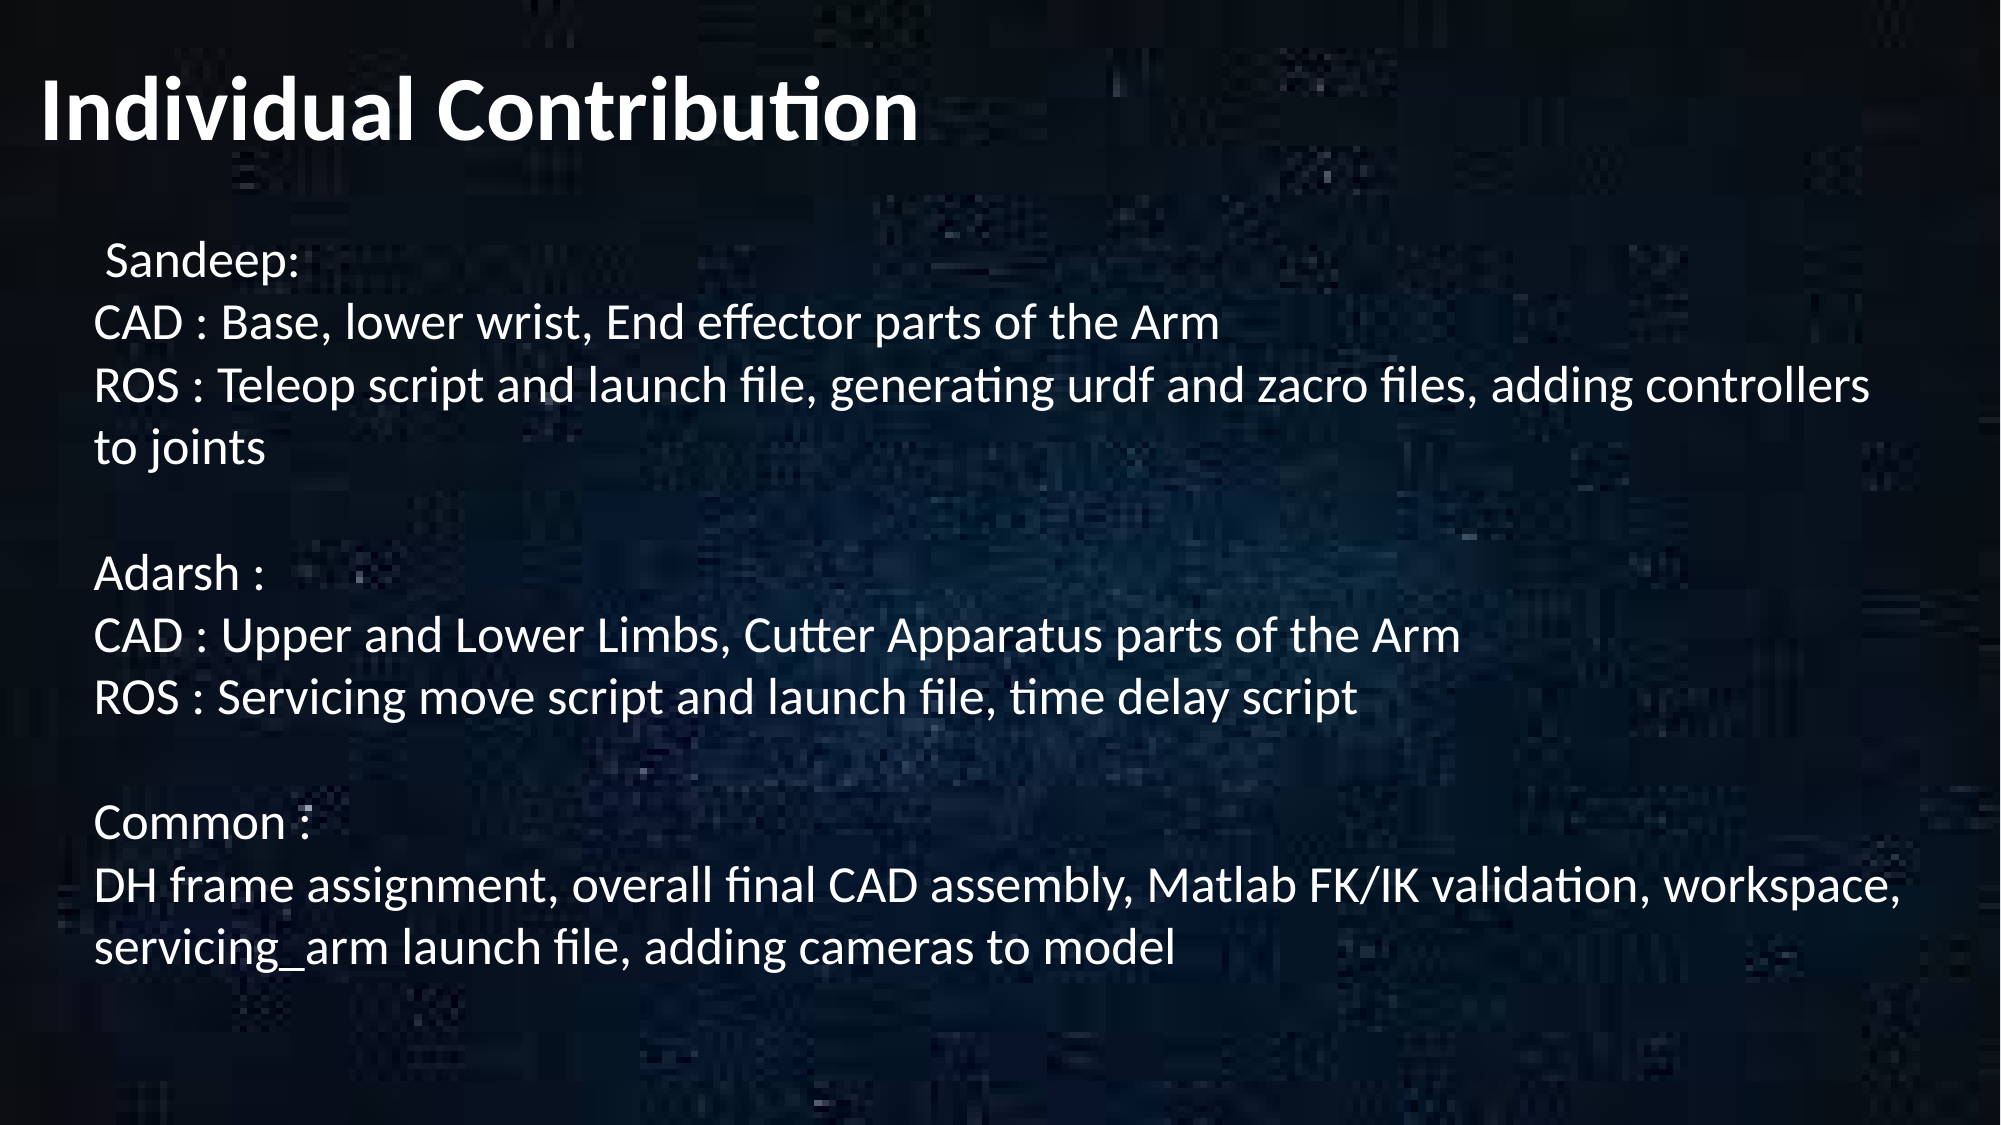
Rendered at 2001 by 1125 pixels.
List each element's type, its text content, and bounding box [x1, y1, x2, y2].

picture [0, 0, 2001, 1125]
text_box Sandeep: CAD : Base, lower wrist, End effector parts of the Arm ROS : Teleop script and launch file, generating urdf and zacro files, adding controllers to joints Adarsh : CAD : Upper and Lower Limbs, Cutter Apparatus parts of the Arm ROS : Servicing move script and launch file, time delay script Common : DH frame assignment, overall final CAD assembly, Matlab FK/IK validation, workspace, servicing_arm launch file, adding cameras to model [78, 217, 1936, 1043]
title Individual Contribution [24, 1, 1750, 219]
